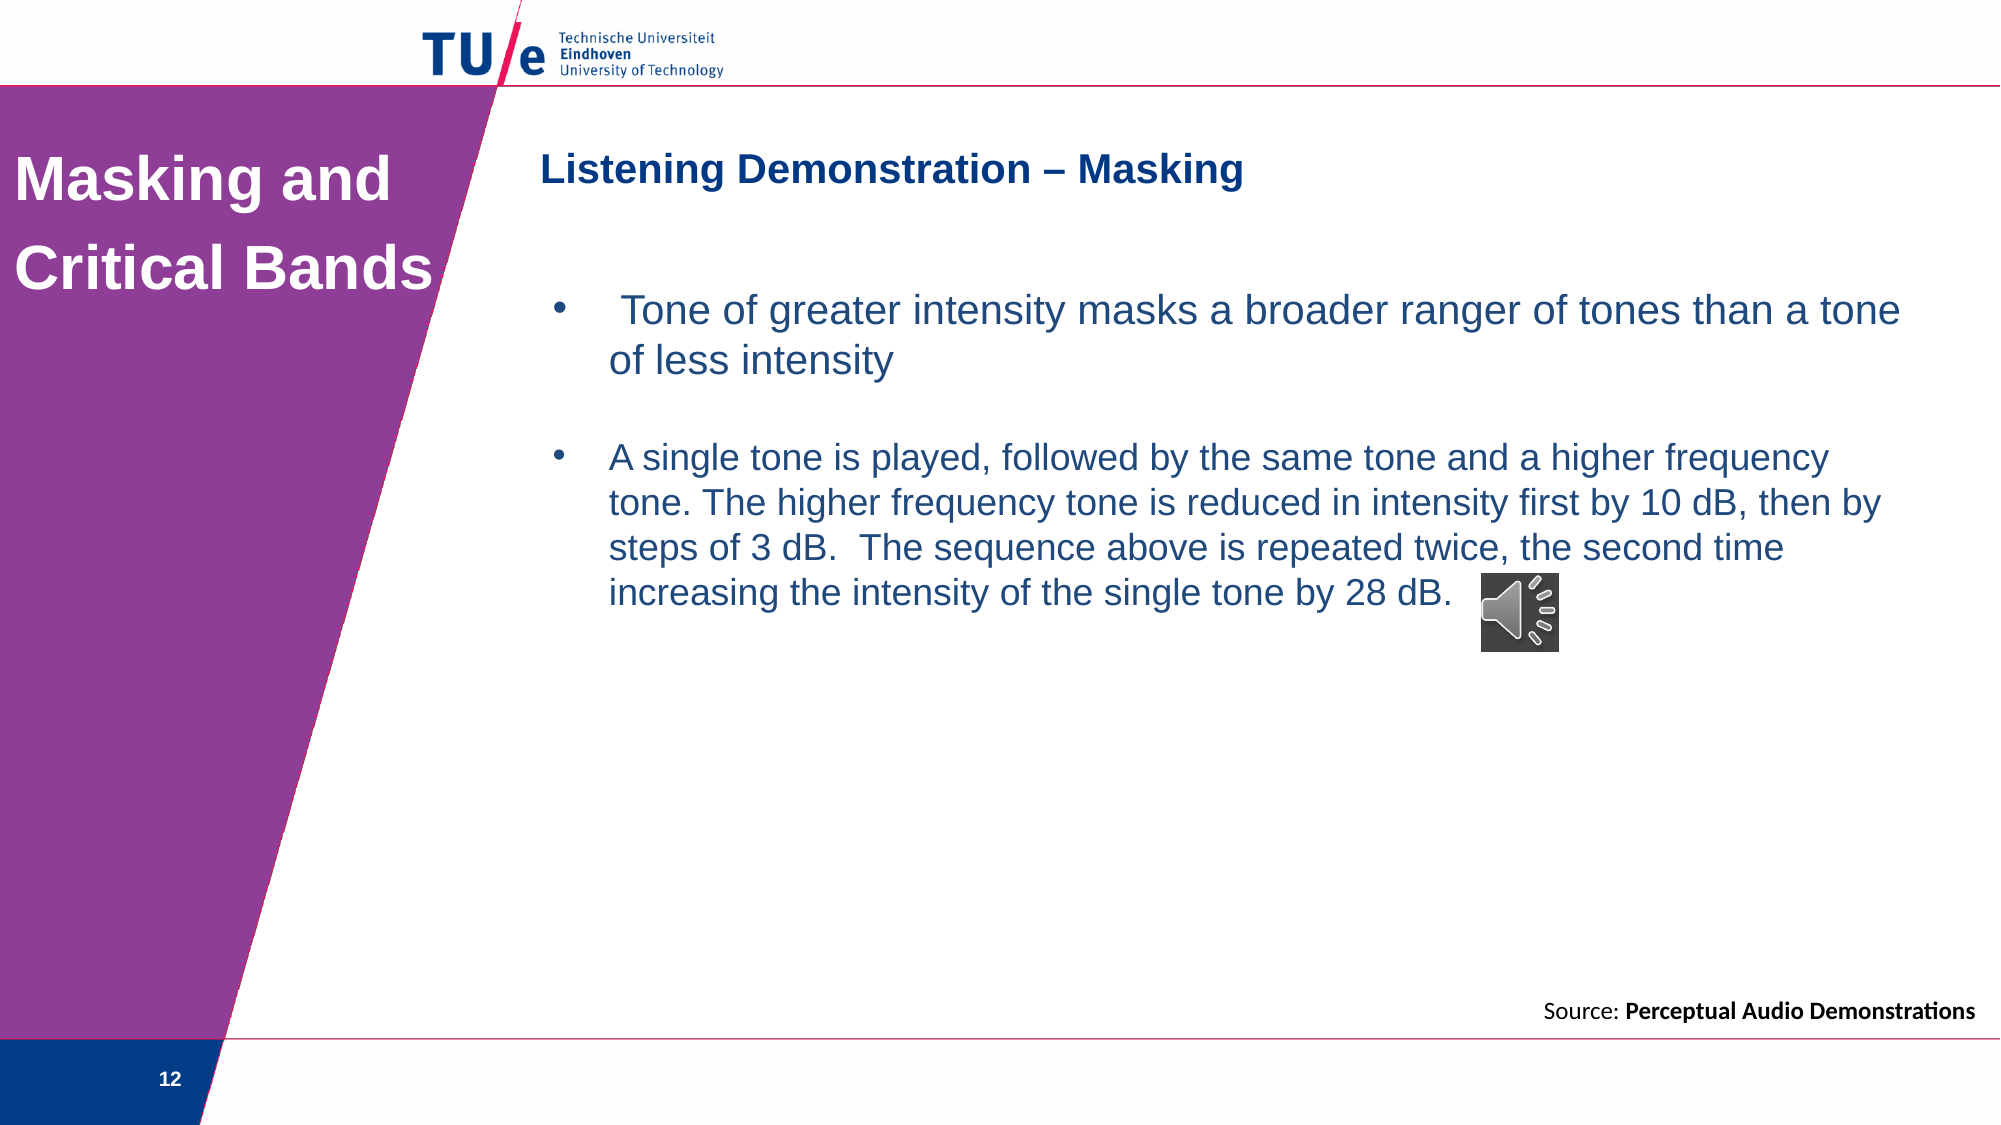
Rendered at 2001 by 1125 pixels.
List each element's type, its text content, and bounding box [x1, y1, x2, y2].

text_box Masking and Critical Bands [12, 122, 441, 302]
picture [0, 0, 2000, 1125]
text_box Listening Demonstration – Masking [537, 140, 1750, 193]
text_box Source: Perceptual Audio Demonstrations [1529, 987, 1992, 1033]
text_box Tone of greater intensity masks a broader ranger of tones than a tone of less intensity A single tone is played, followed by the same tone and a higher frequency tone. The higher frequency tone is reduced in intensity first by 10 dB, then by steps of 3 dB. The sequence above is repeated twice, the second time increasing the intensity of the single tone by 28 dB. [537, 275, 1934, 720]
slide_number 12 [152, 1065, 189, 1125]
